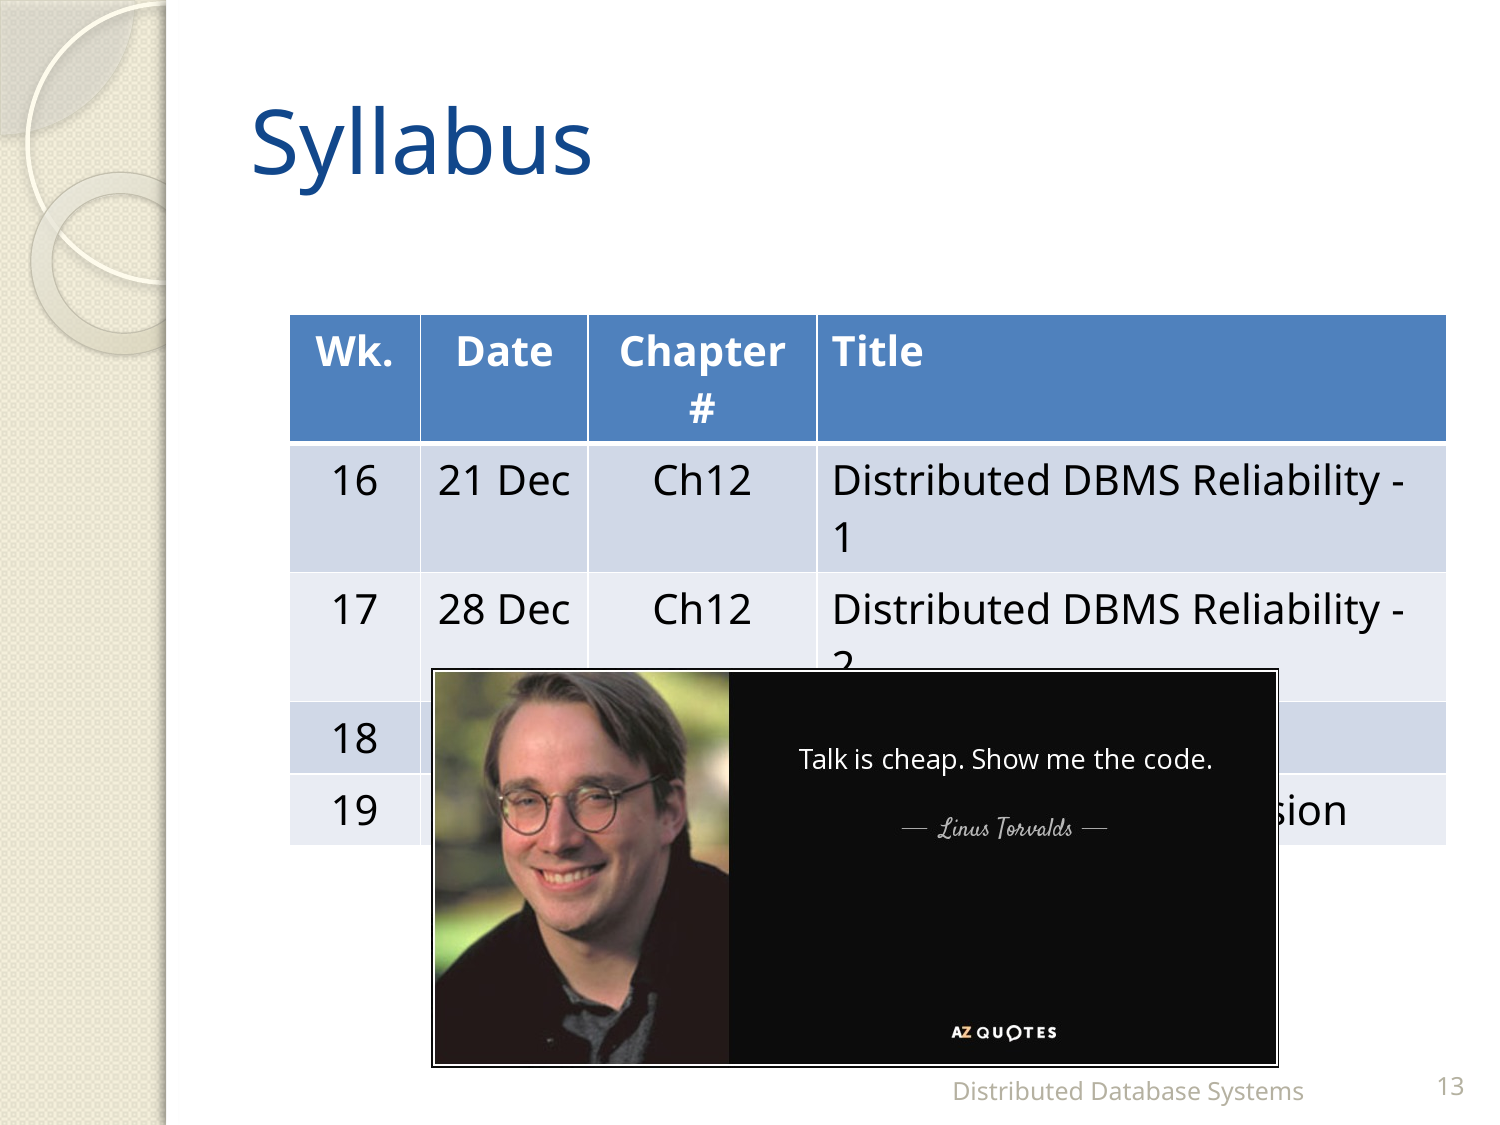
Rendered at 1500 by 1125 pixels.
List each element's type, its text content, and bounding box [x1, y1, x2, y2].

table_cell 17 [290, 573, 420, 701]
table_header Chapter # [589, 315, 816, 441]
table_cell Ch12 [589, 446, 816, 572]
table_cell 21 Dec [421, 446, 587, 572]
table_cell 19 [290, 775, 420, 845]
title Syllabus [235, 45, 1466, 233]
table_cell Ch12 [589, 573, 816, 665]
table_cell Distributed DBMS Reliability - 1 [818, 446, 1446, 572]
table_header Wk. [290, 315, 420, 441]
slide_number 13 [1413, 1034, 1488, 1113]
table_cell 18 [290, 702, 420, 773]
footer Distributed Database Systems [937, 1034, 1413, 1113]
table_header Date [421, 315, 587, 441]
table_cell 16 [290, 446, 420, 572]
table_cell 28 Dec [421, 573, 587, 701]
table_header Title [818, 315, 1446, 441]
table_cell Distributed DBMS Reliability - 2 [818, 573, 1446, 701]
picture [430, 668, 1279, 1068]
table_cell Project Report Submission [1286, 775, 1446, 845]
table_cell Project Examination [1286, 702, 1446, 773]
